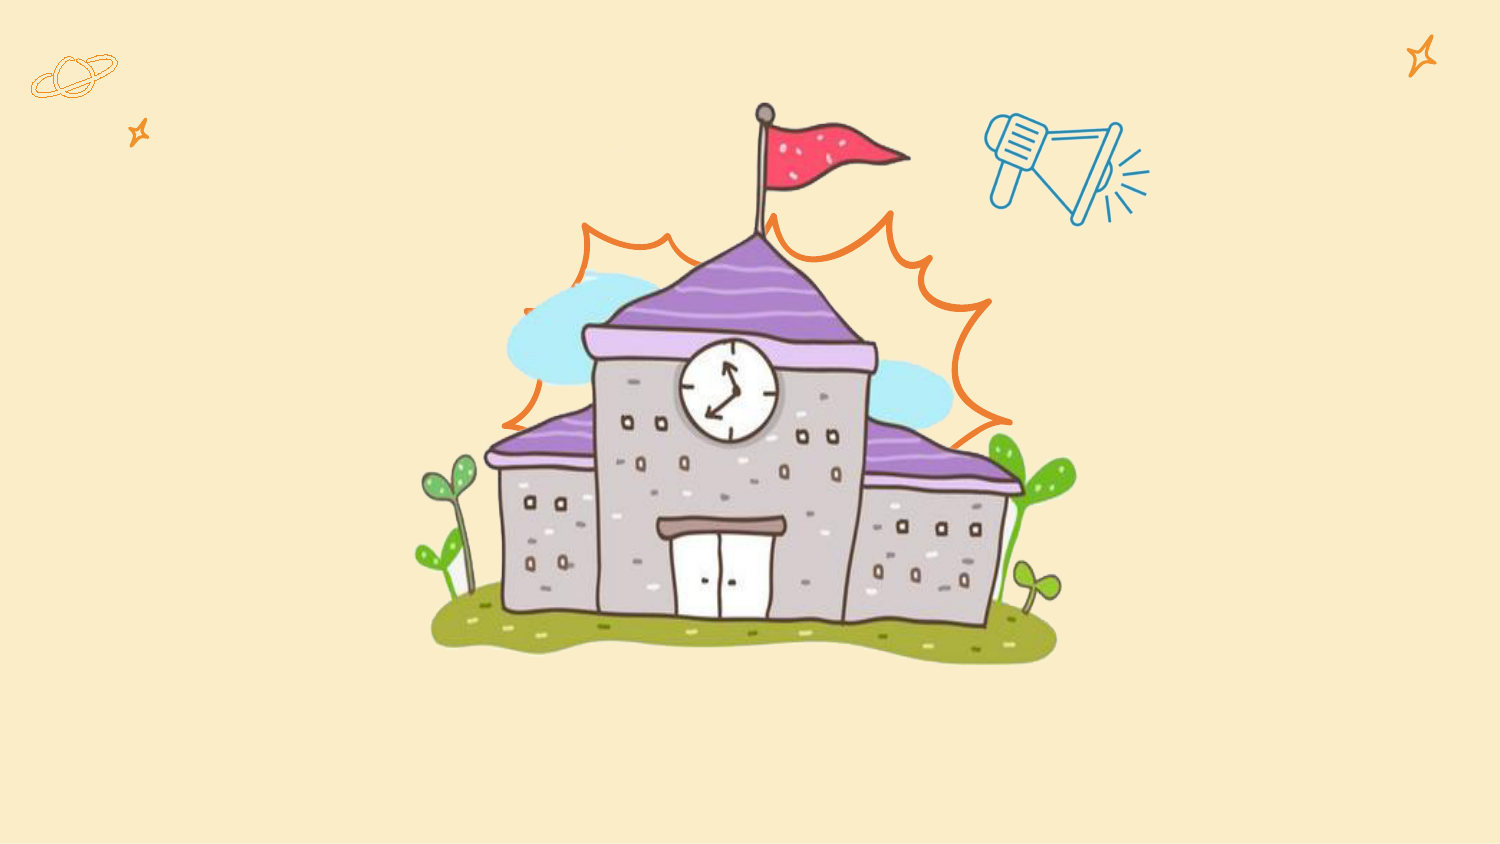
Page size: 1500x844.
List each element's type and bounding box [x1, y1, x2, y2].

picture [389, 39, 1215, 672]
